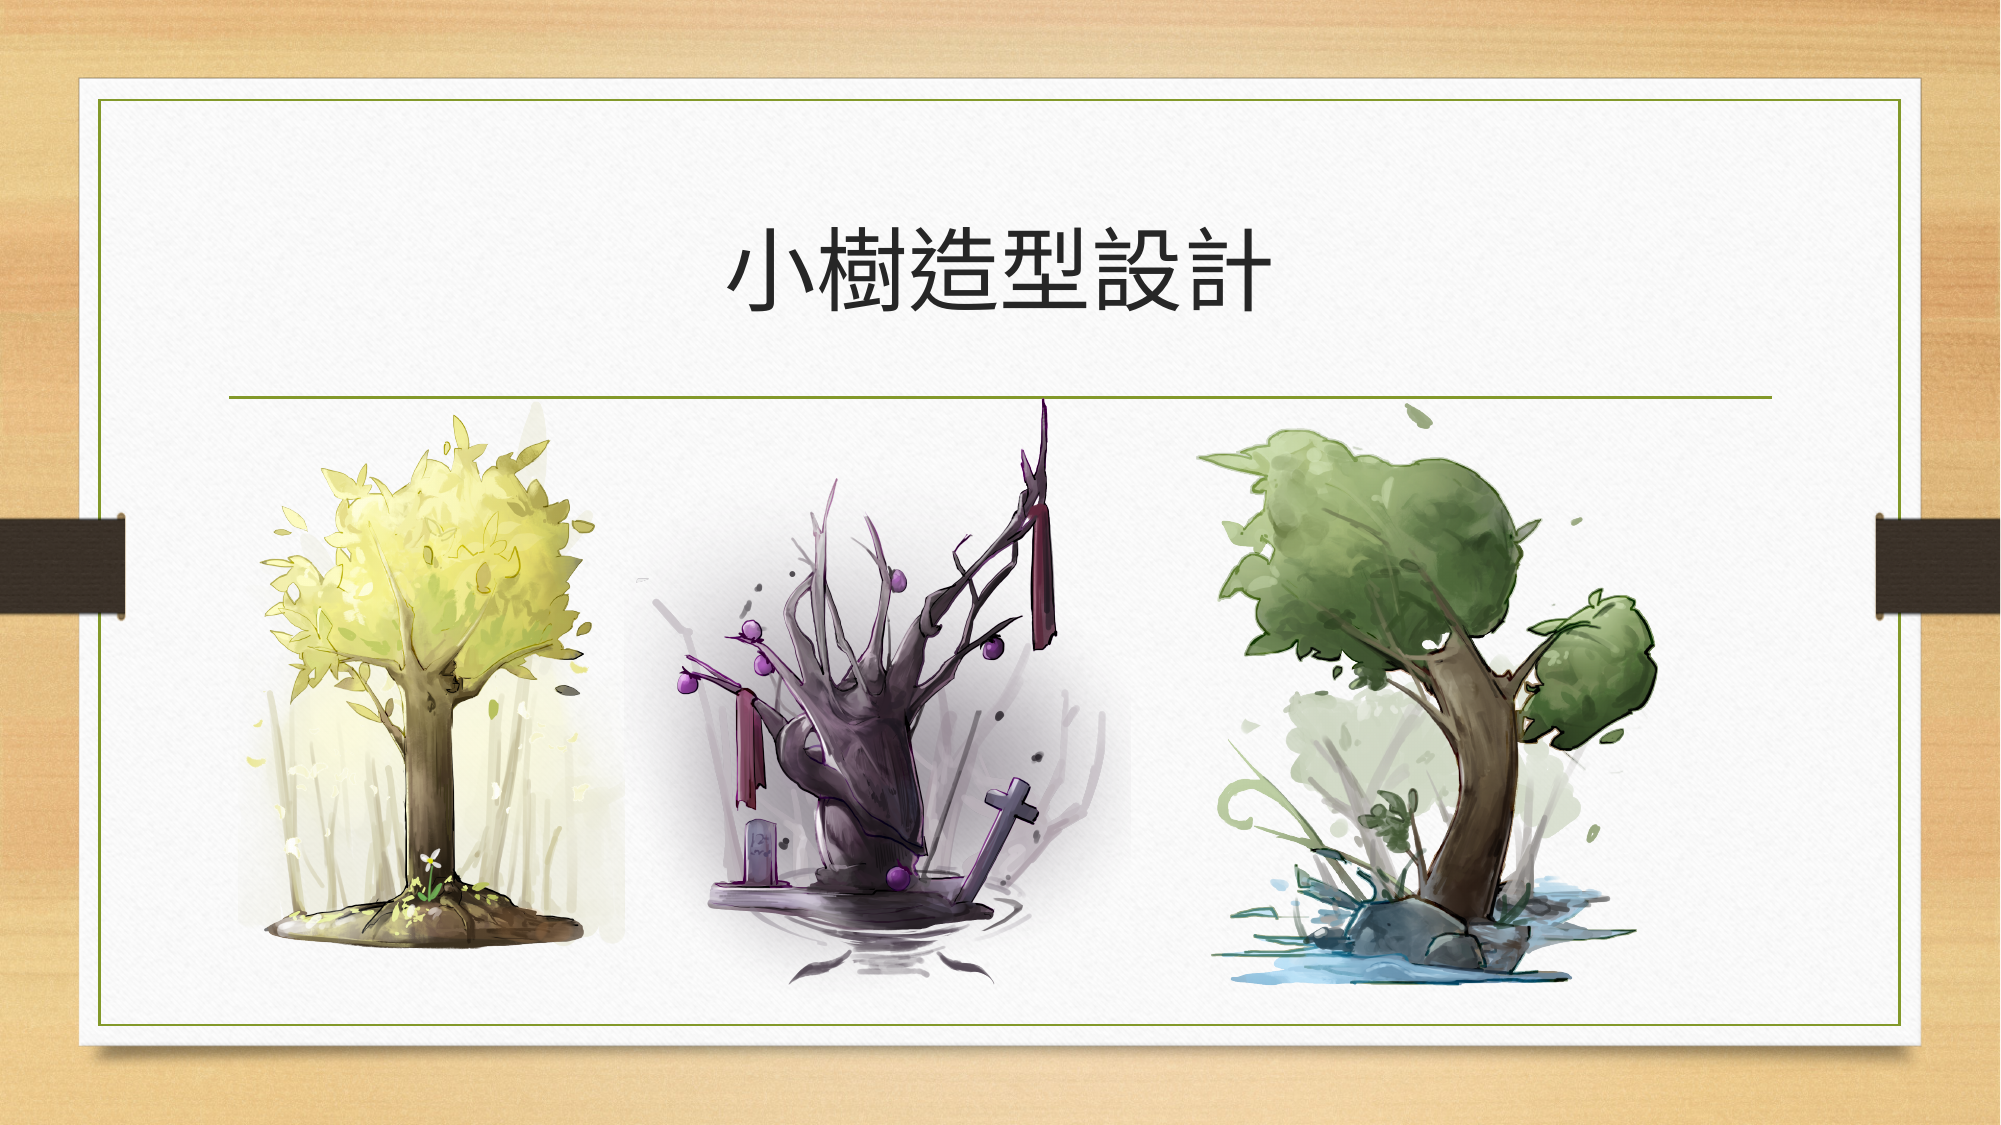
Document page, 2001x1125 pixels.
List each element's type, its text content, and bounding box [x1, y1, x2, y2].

picture [0, 0, 2001, 1125]
title 小樹造型設計 [212, 161, 1788, 375]
